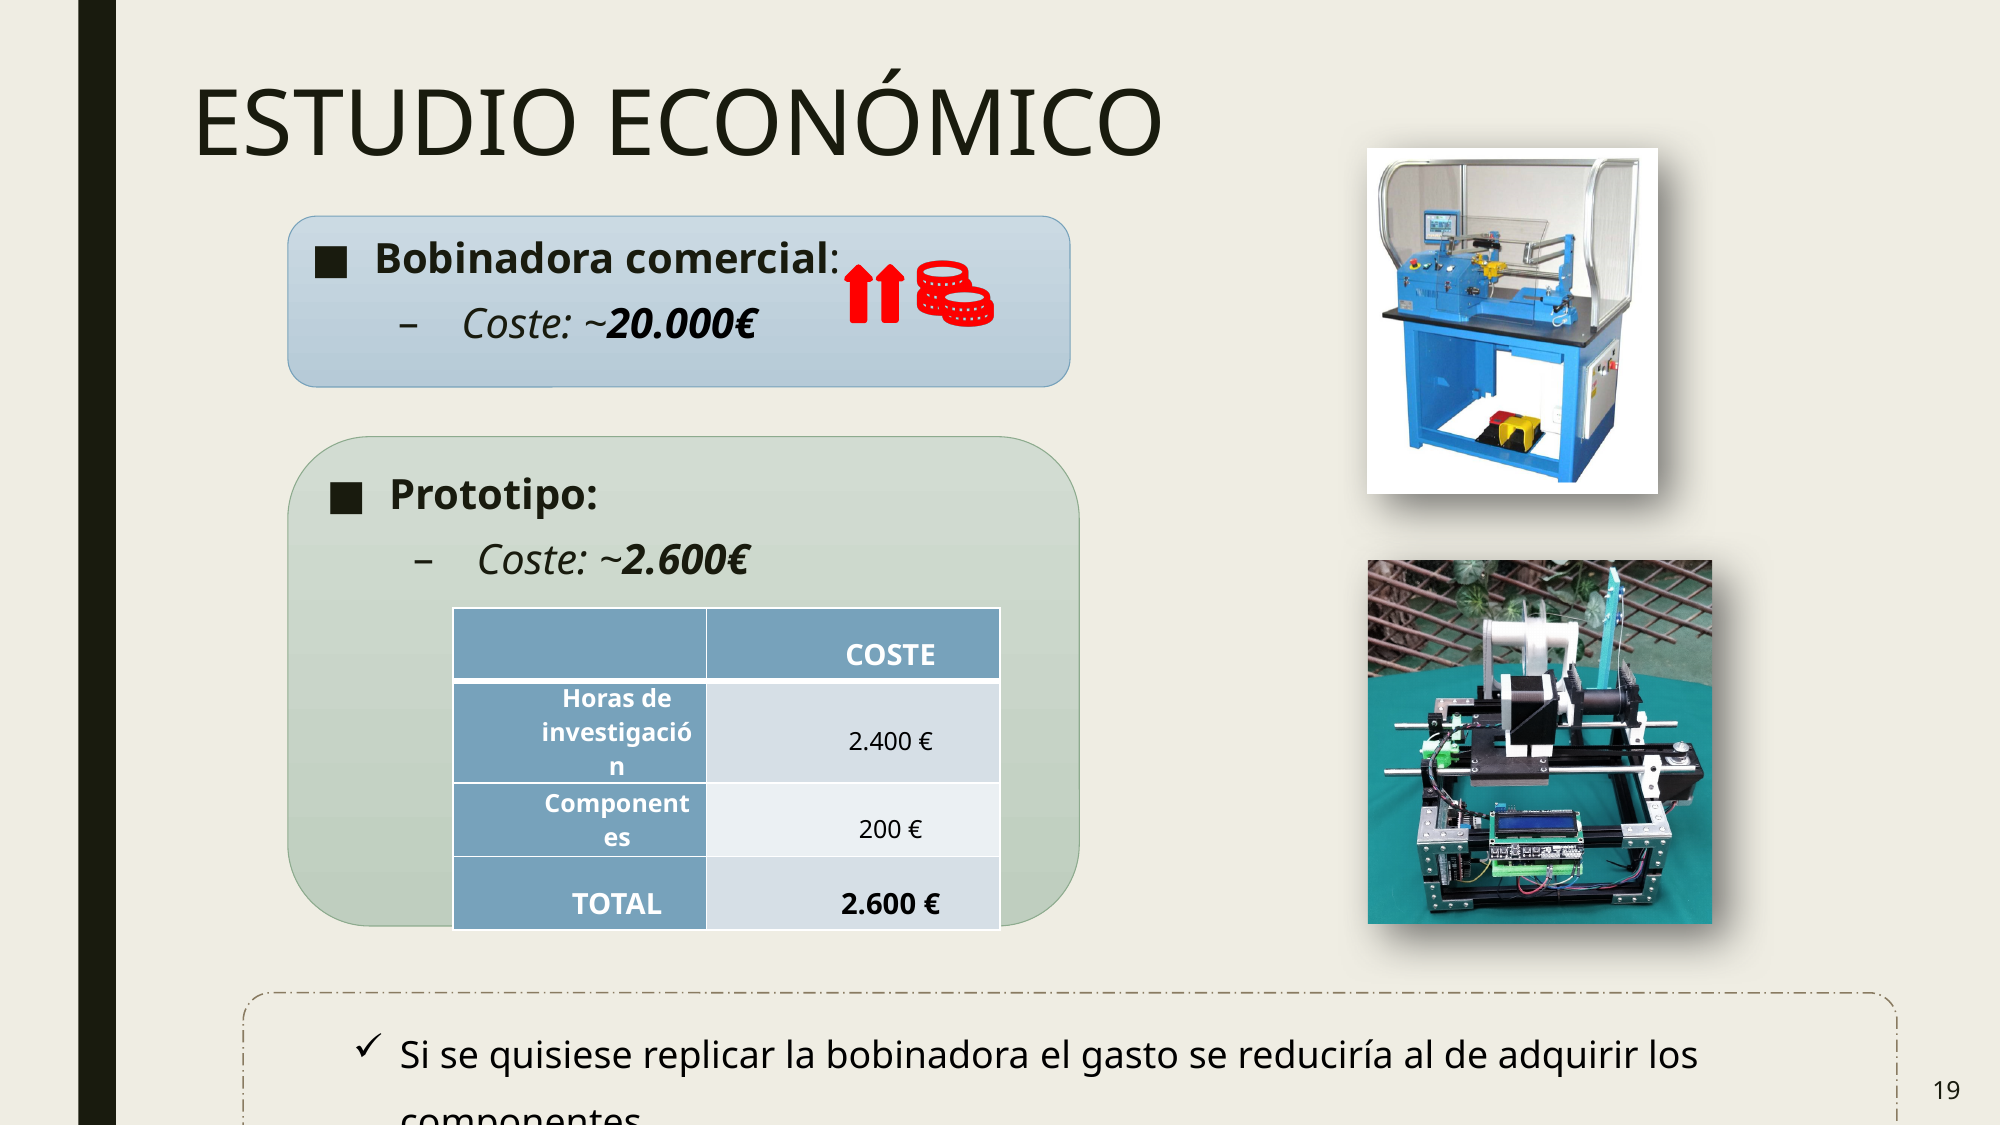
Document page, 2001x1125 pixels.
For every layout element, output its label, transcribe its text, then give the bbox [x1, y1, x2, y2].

title ESTUDIO ECONÓMICO [176, 69, 1752, 218]
text_box Bobinadora comercial: Coste: ~20.000€ [287, 215, 1071, 388]
picture [1367, 560, 1713, 924]
table_header [454, 609, 706, 678]
table_cell Horas de investigación [454, 684, 706, 782]
table_cell 200 € [707, 784, 999, 856]
text_box [875, 264, 905, 323]
text_box [844, 264, 873, 324]
text_box Si se quisiese replicar la bobinadora el gasto se reduciría al de adquirir los componentes [243, 992, 1897, 1125]
table_cell Componentes [454, 784, 706, 856]
table_cell 2.600 € [707, 857, 999, 929]
table_cell TOTAL [454, 857, 706, 929]
table_cell 2.400 € [707, 684, 999, 782]
picture [1367, 148, 1658, 494]
picture [910, 250, 997, 337]
slide_number 19 [1714, 1058, 1976, 1125]
table_header COSTE [707, 609, 999, 678]
text_box Prototipo: Coste: ~2.600€ [287, 436, 1080, 927]
